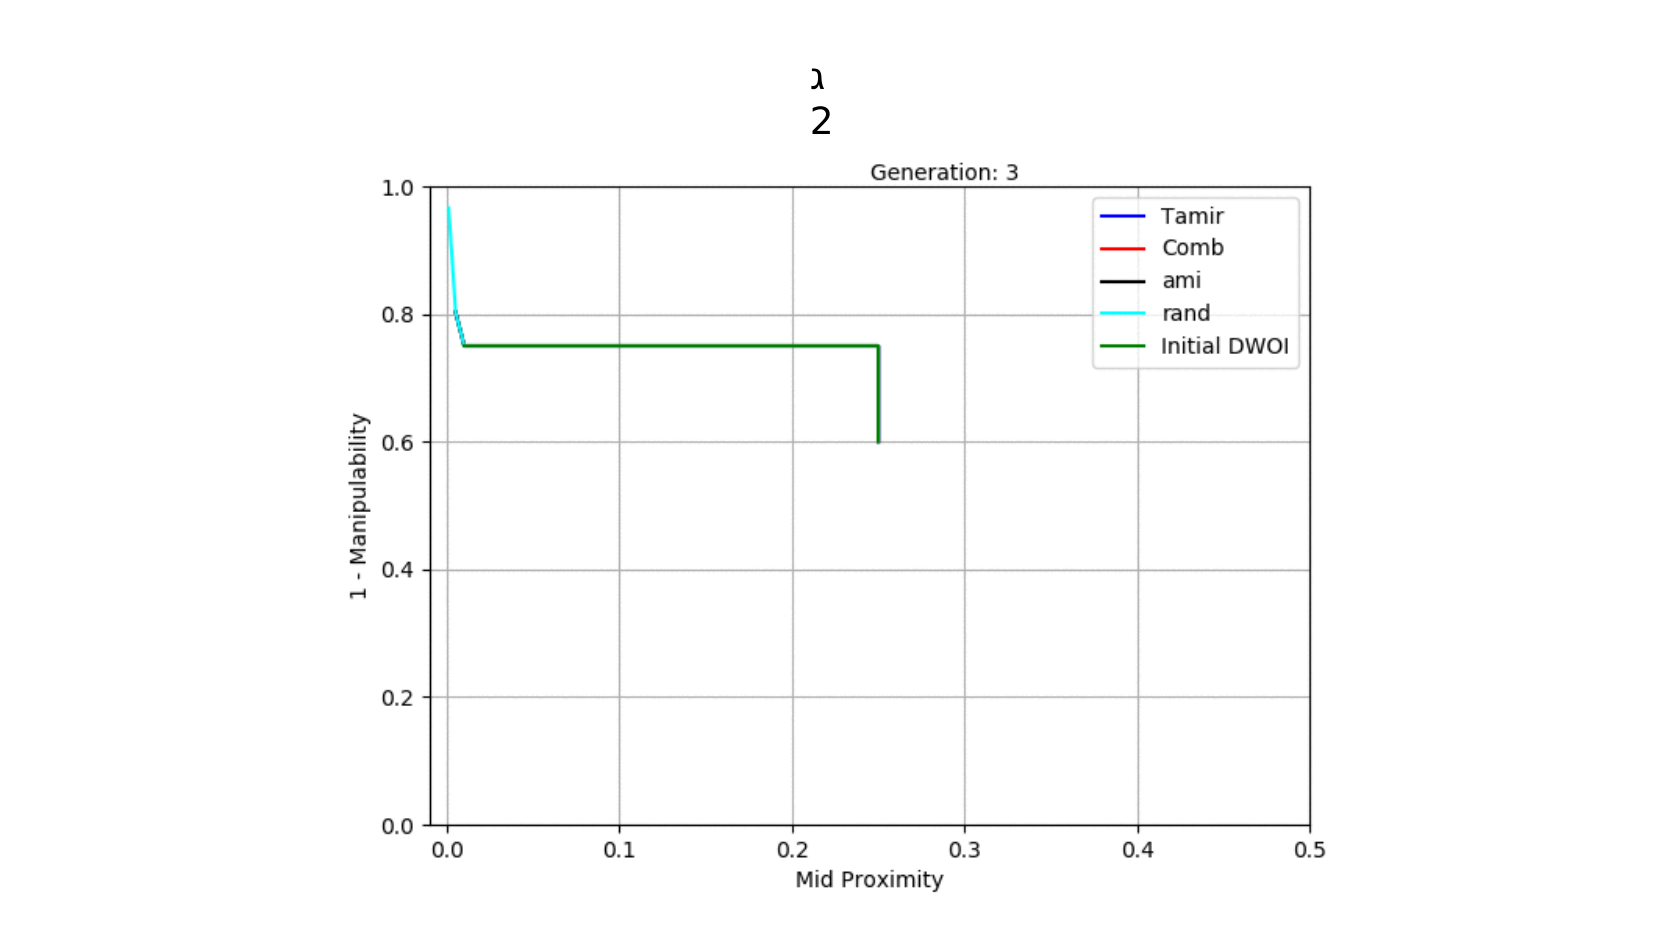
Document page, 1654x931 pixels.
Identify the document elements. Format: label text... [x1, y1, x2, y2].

text_box ג2 [795, 44, 864, 110]
picture [329, 149, 1331, 901]
